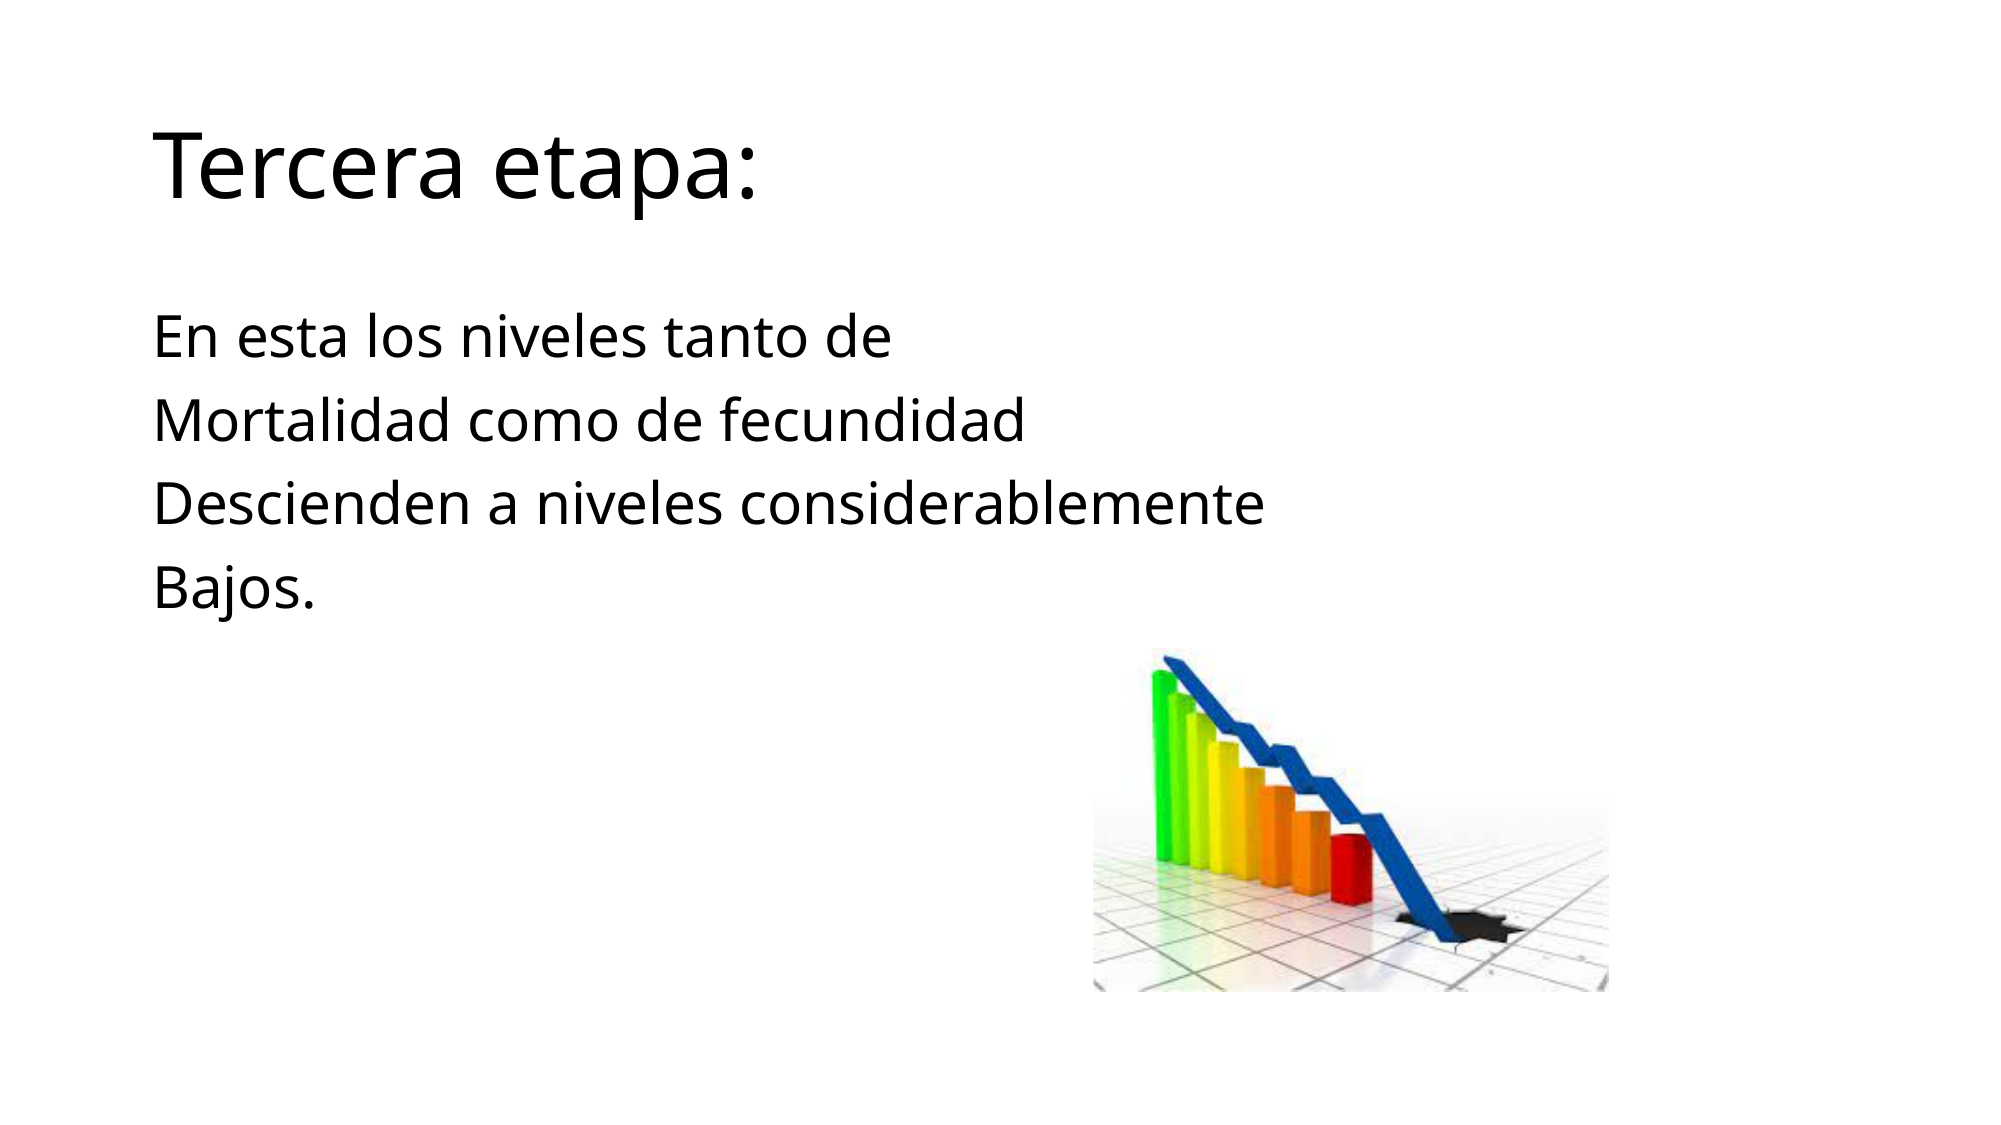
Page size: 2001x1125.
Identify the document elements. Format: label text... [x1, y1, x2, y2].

title Tercera etapa: [137, 59, 1863, 278]
list En esta los niveles tanto de Mortalidad como de fecundidad Descienden a niveles considerablemente Bajos. [137, 299, 1863, 1014]
picture [1093, 648, 1609, 992]
